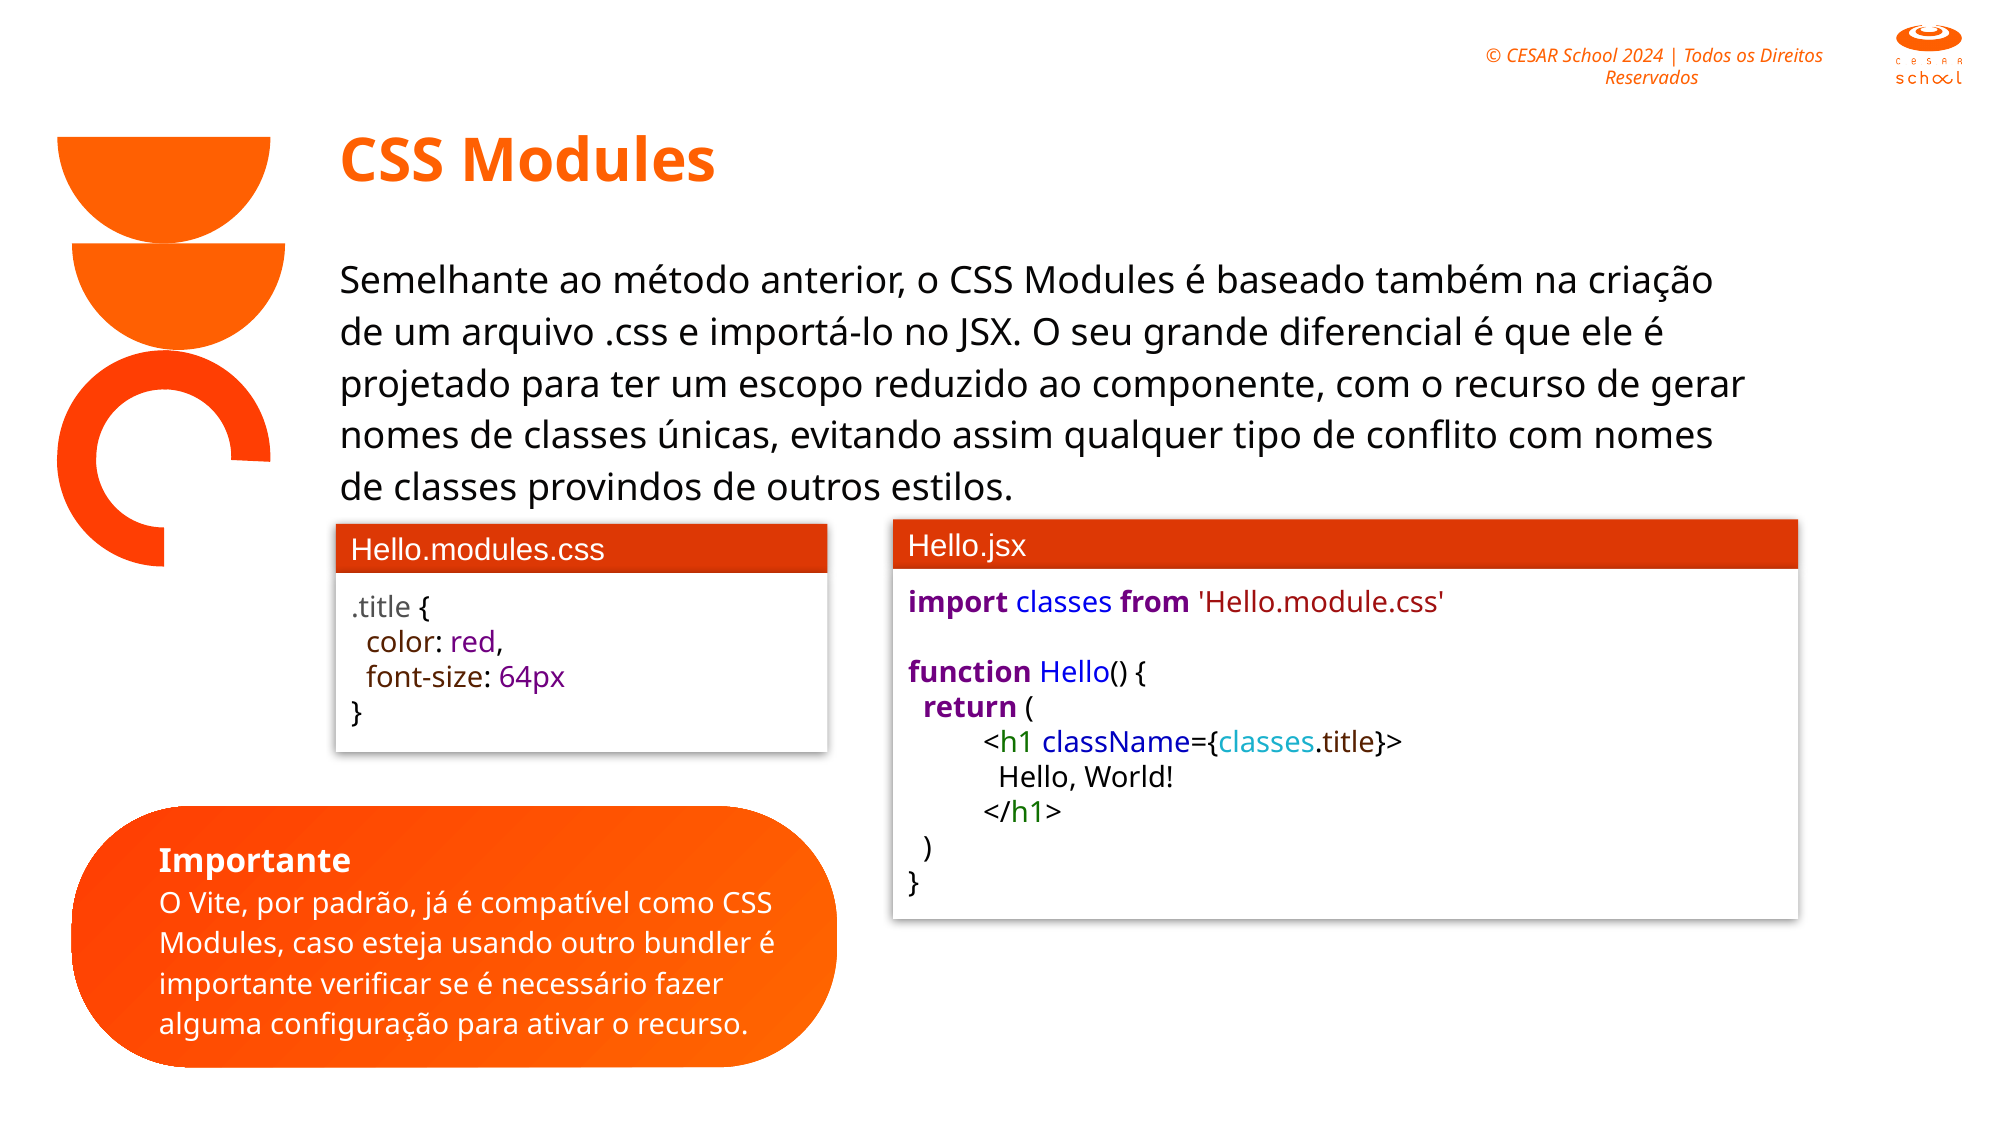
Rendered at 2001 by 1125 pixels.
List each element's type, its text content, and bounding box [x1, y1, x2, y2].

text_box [1432, 25, 1963, 85]
text_box Semelhante ao método anterior, o CSS Modules é baseado também na criação de um arquivo .css e importá-lo no JSX. O seu grande diferencial é que ele é projetado para ter um escopo reduzido ao componente, com o recurso de gerar nomes de classes únicas, evitando assim qualquer tipo de conflito com nomes de classes provindos de outros estilos. [324, 234, 1774, 524]
text_box [57, 350, 163, 456]
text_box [335, 523, 828, 753]
text_box CSS Modules [324, 105, 1629, 213]
text_box [57, 136, 271, 244]
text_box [892, 519, 1799, 920]
text_box Importante O Vite, por padrão, já é compatível como CSS Modules, caso esteja usando outro bundler é importante verificar se é necessário fazer alguma configuração para ativar o recurso. [71, 806, 837, 1068]
text_box [163, 350, 271, 462]
text_box [71, 243, 286, 350]
text_box [56, 454, 165, 567]
